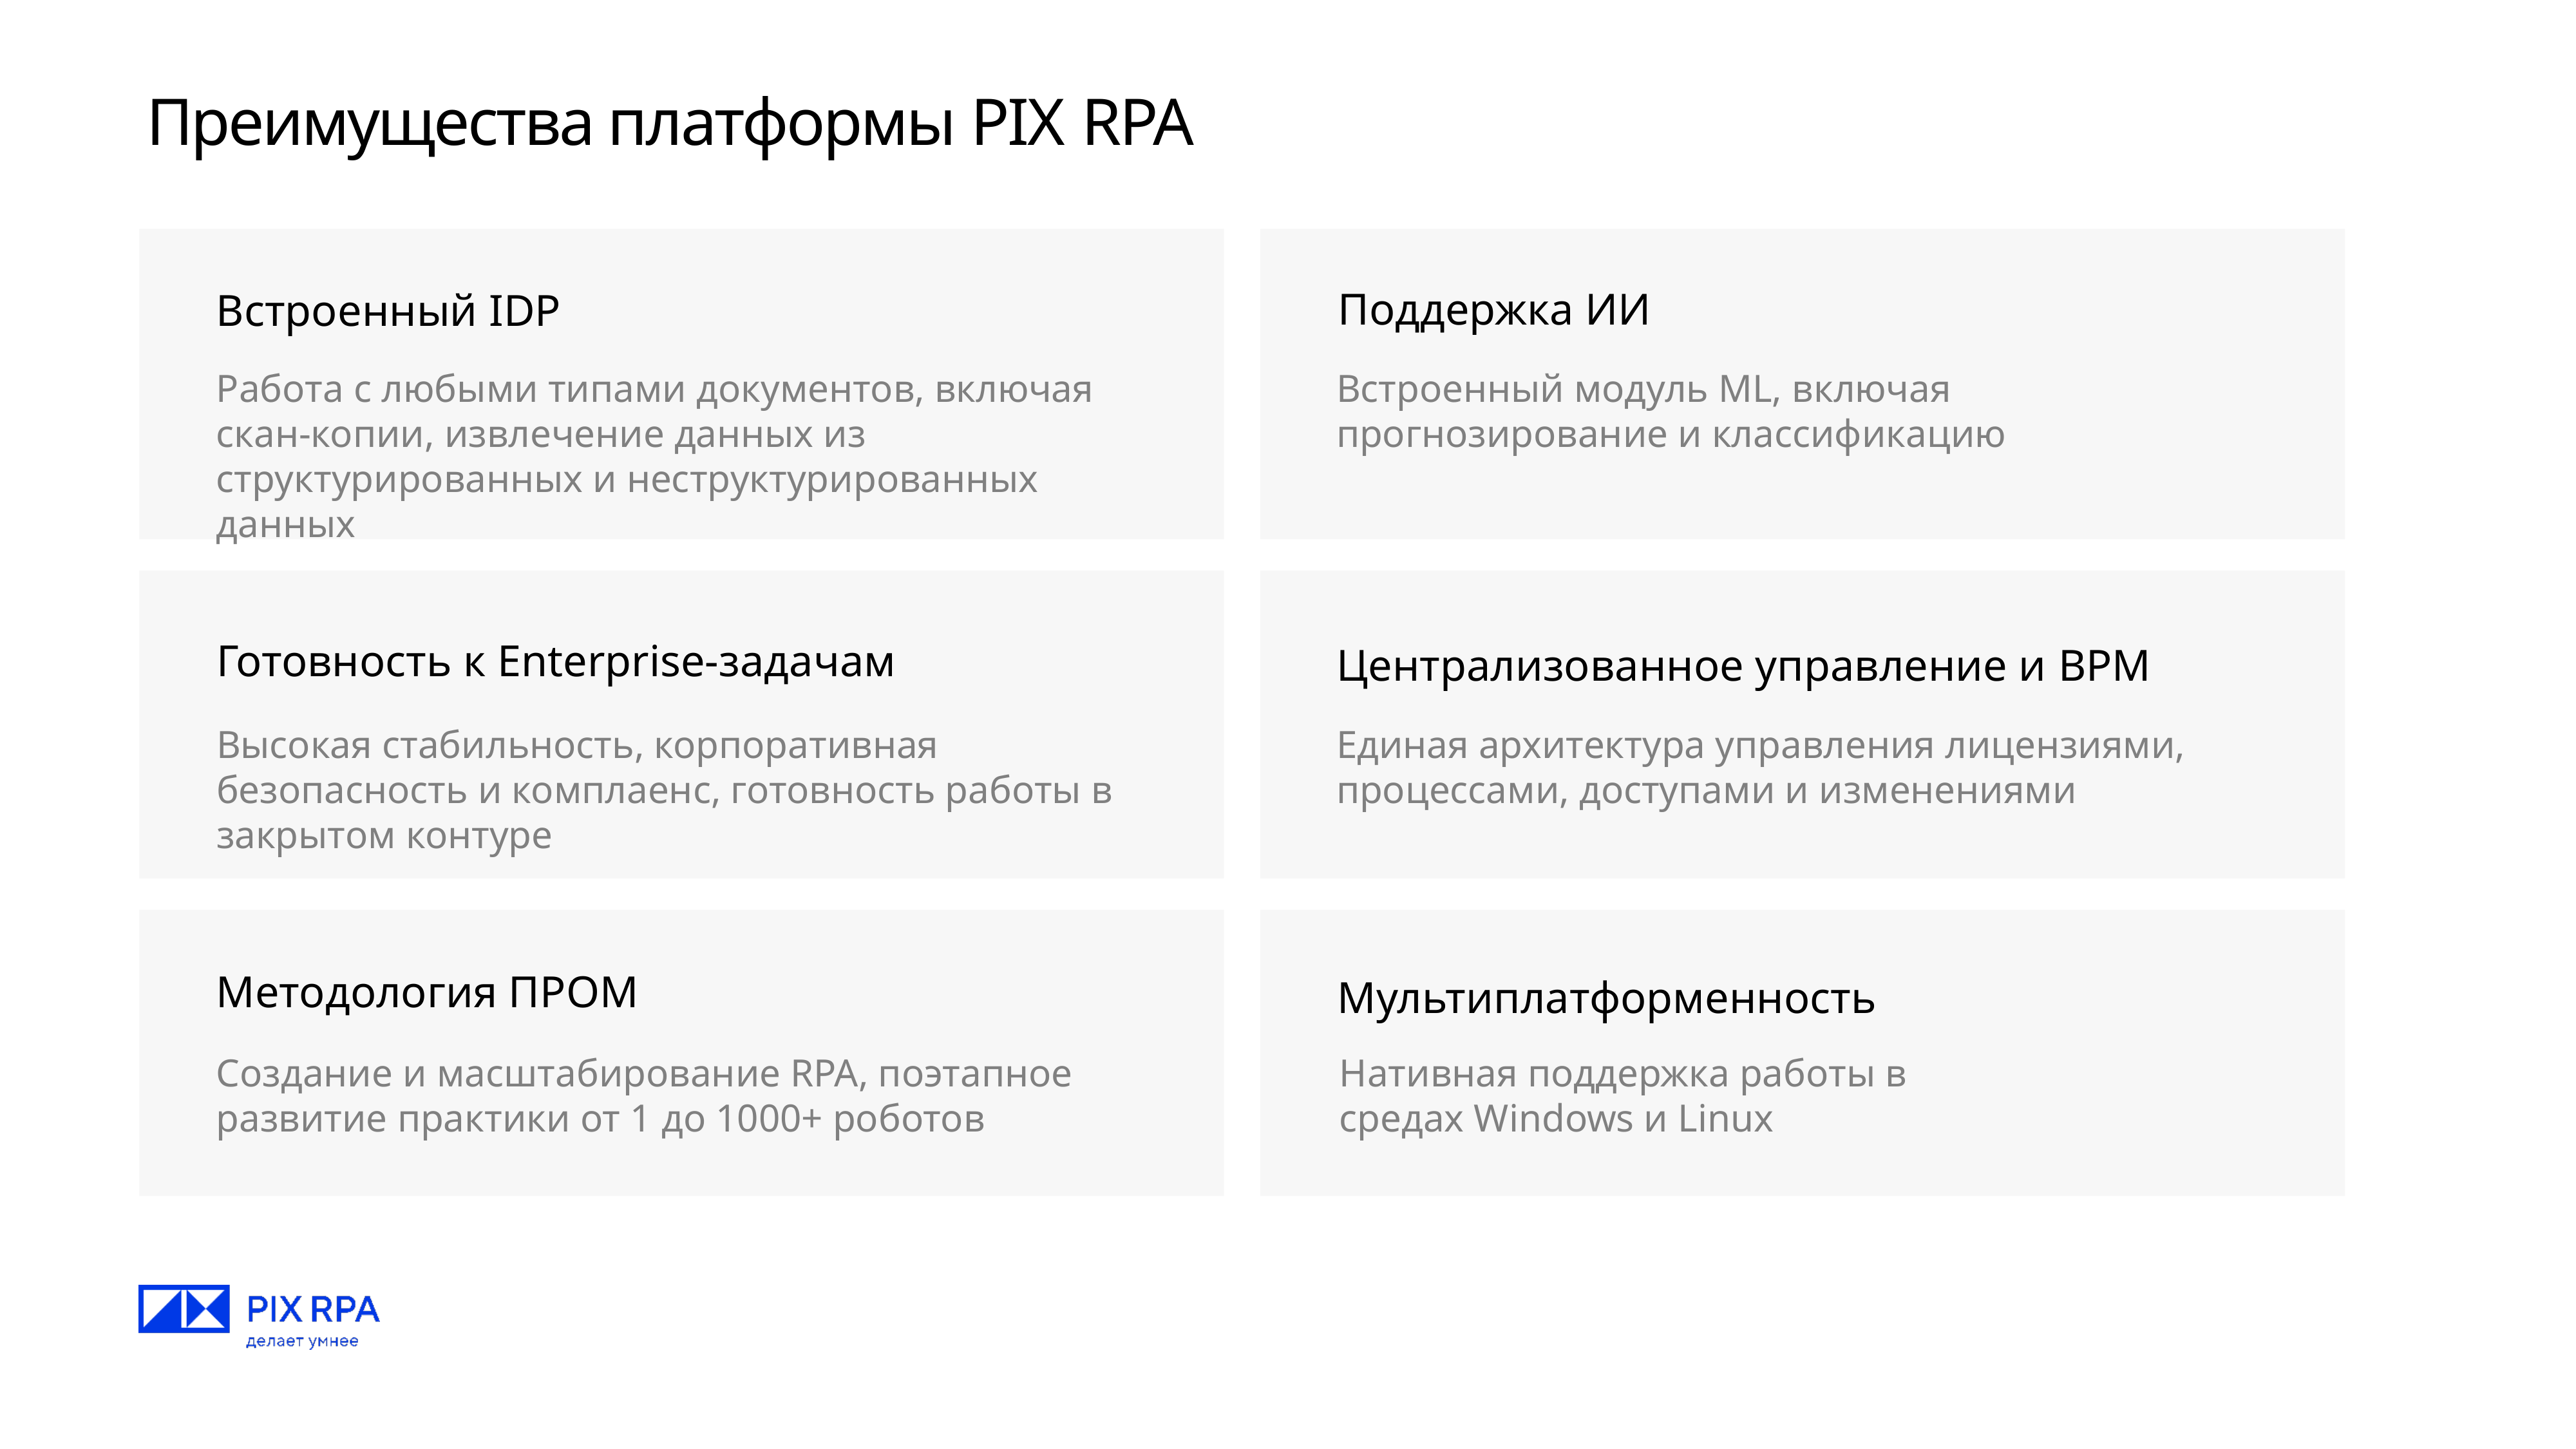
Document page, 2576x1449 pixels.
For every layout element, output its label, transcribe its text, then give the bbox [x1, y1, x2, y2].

text_box Работа с любыми типами документов, включая скан-копии, извлечение данных из структурированных и неструктурированных данных [207, 360, 1165, 495]
text_box Централизованное управление и BPM [1327, 612, 2249, 695]
picture [138, 1285, 380, 1350]
text_box [138, 265, 1226, 540]
text_box Методология ПРОМ [207, 951, 823, 1021]
list Нативная поддержка работы в средах Windows и Linux [1330, 1045, 2038, 1197]
title Преимущества платформы PIX RPA [137, 91, 1290, 265]
text_box Поддержка ИИ [1328, 265, 2251, 339]
text_box [1259, 227, 2346, 540]
text_box Мультиплатформенность [1328, 951, 2286, 1027]
text_box [1259, 569, 2346, 880]
text_box Готовность к Enterprise-задачам [207, 612, 1130, 690]
text_box [138, 909, 1226, 1197]
text_box Встроенный модуль ML, включая прогнозирование и классификацию [1327, 360, 2219, 513]
text_box [1259, 909, 2346, 1197]
text_box Единая архитектура управления лицензиями, процессами, доступами и изменениями [1327, 715, 2313, 866]
text_box Встроенный IDP [207, 265, 963, 339]
text_box Создание и масштабирование RPA, поэтапное развитие практики от 1 до 1000+ роботов [207, 1045, 1112, 1197]
text_box Высокая стабильность, корпоративная безопасность и комплаенс, готовность работы в закрытом контуре [207, 715, 1165, 866]
text_box [138, 569, 1226, 880]
